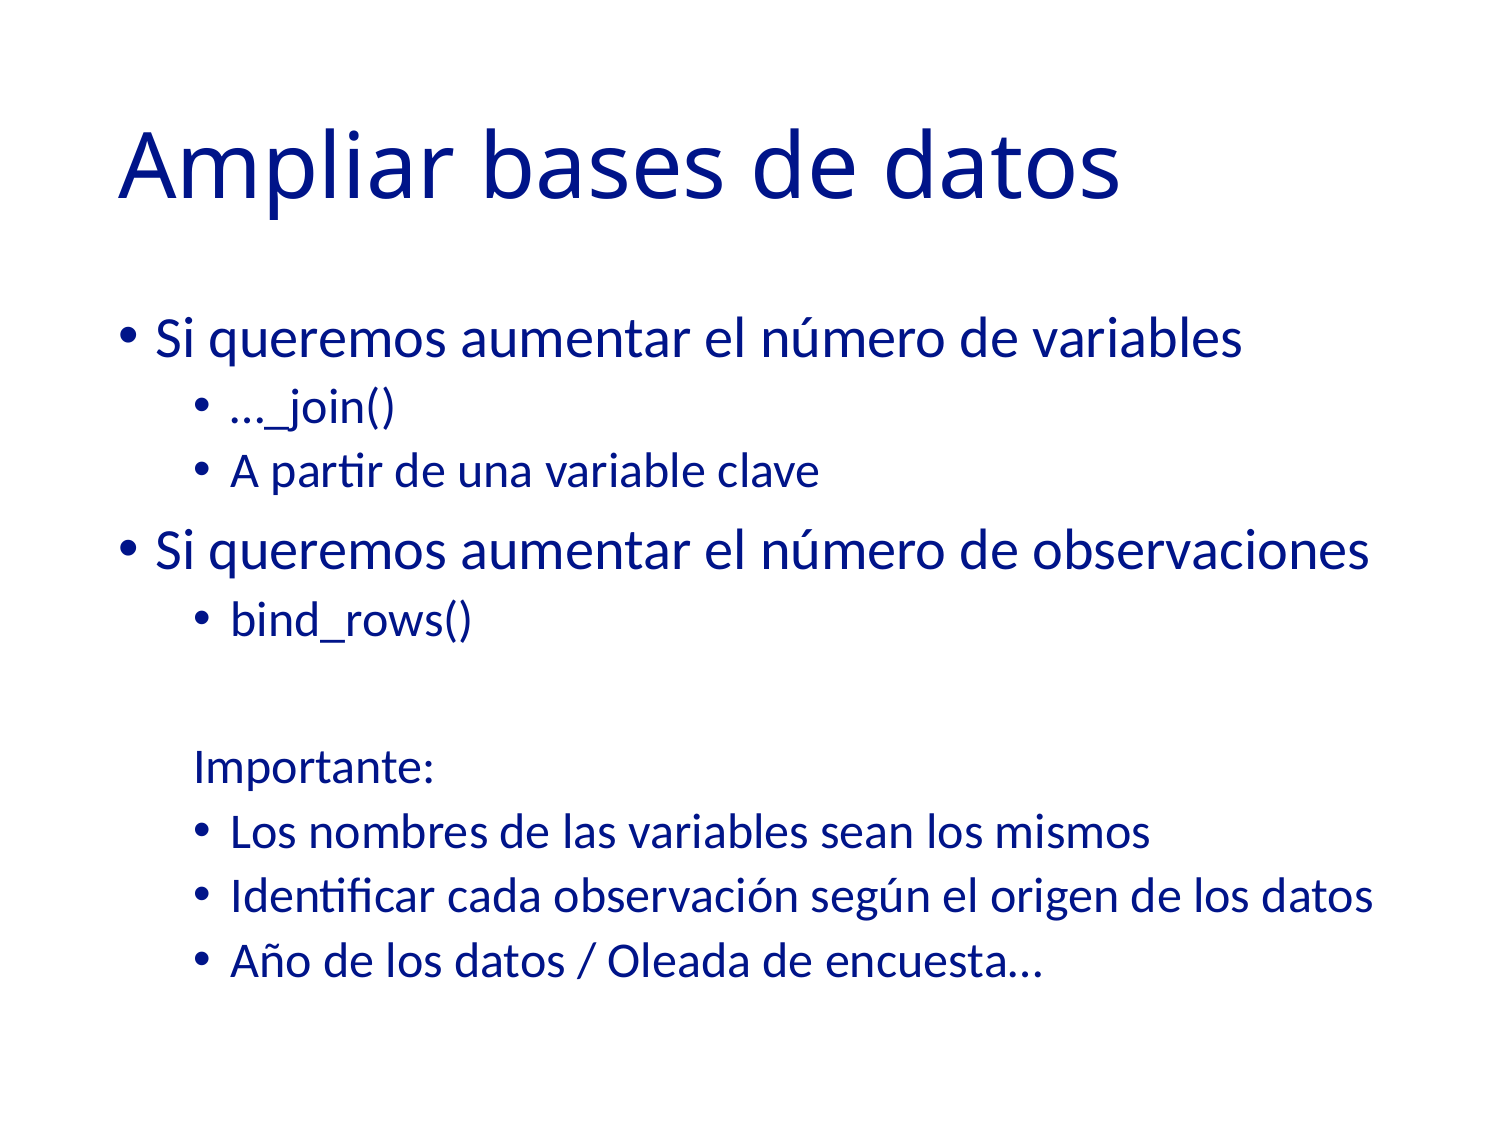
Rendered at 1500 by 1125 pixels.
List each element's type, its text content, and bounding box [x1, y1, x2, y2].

title Ampliar bases de datos [103, 59, 1397, 278]
list Si queremos aumentar el número de variables …_join() A partir de una variable clave Si queremos aumentar el número de observaciones bind_rows() Importante: Los nombres de las variables sean los mismos Identificar cada observación según el origen de los datos Año de los datos / Oleada de encuesta… [103, 299, 1397, 1089]
